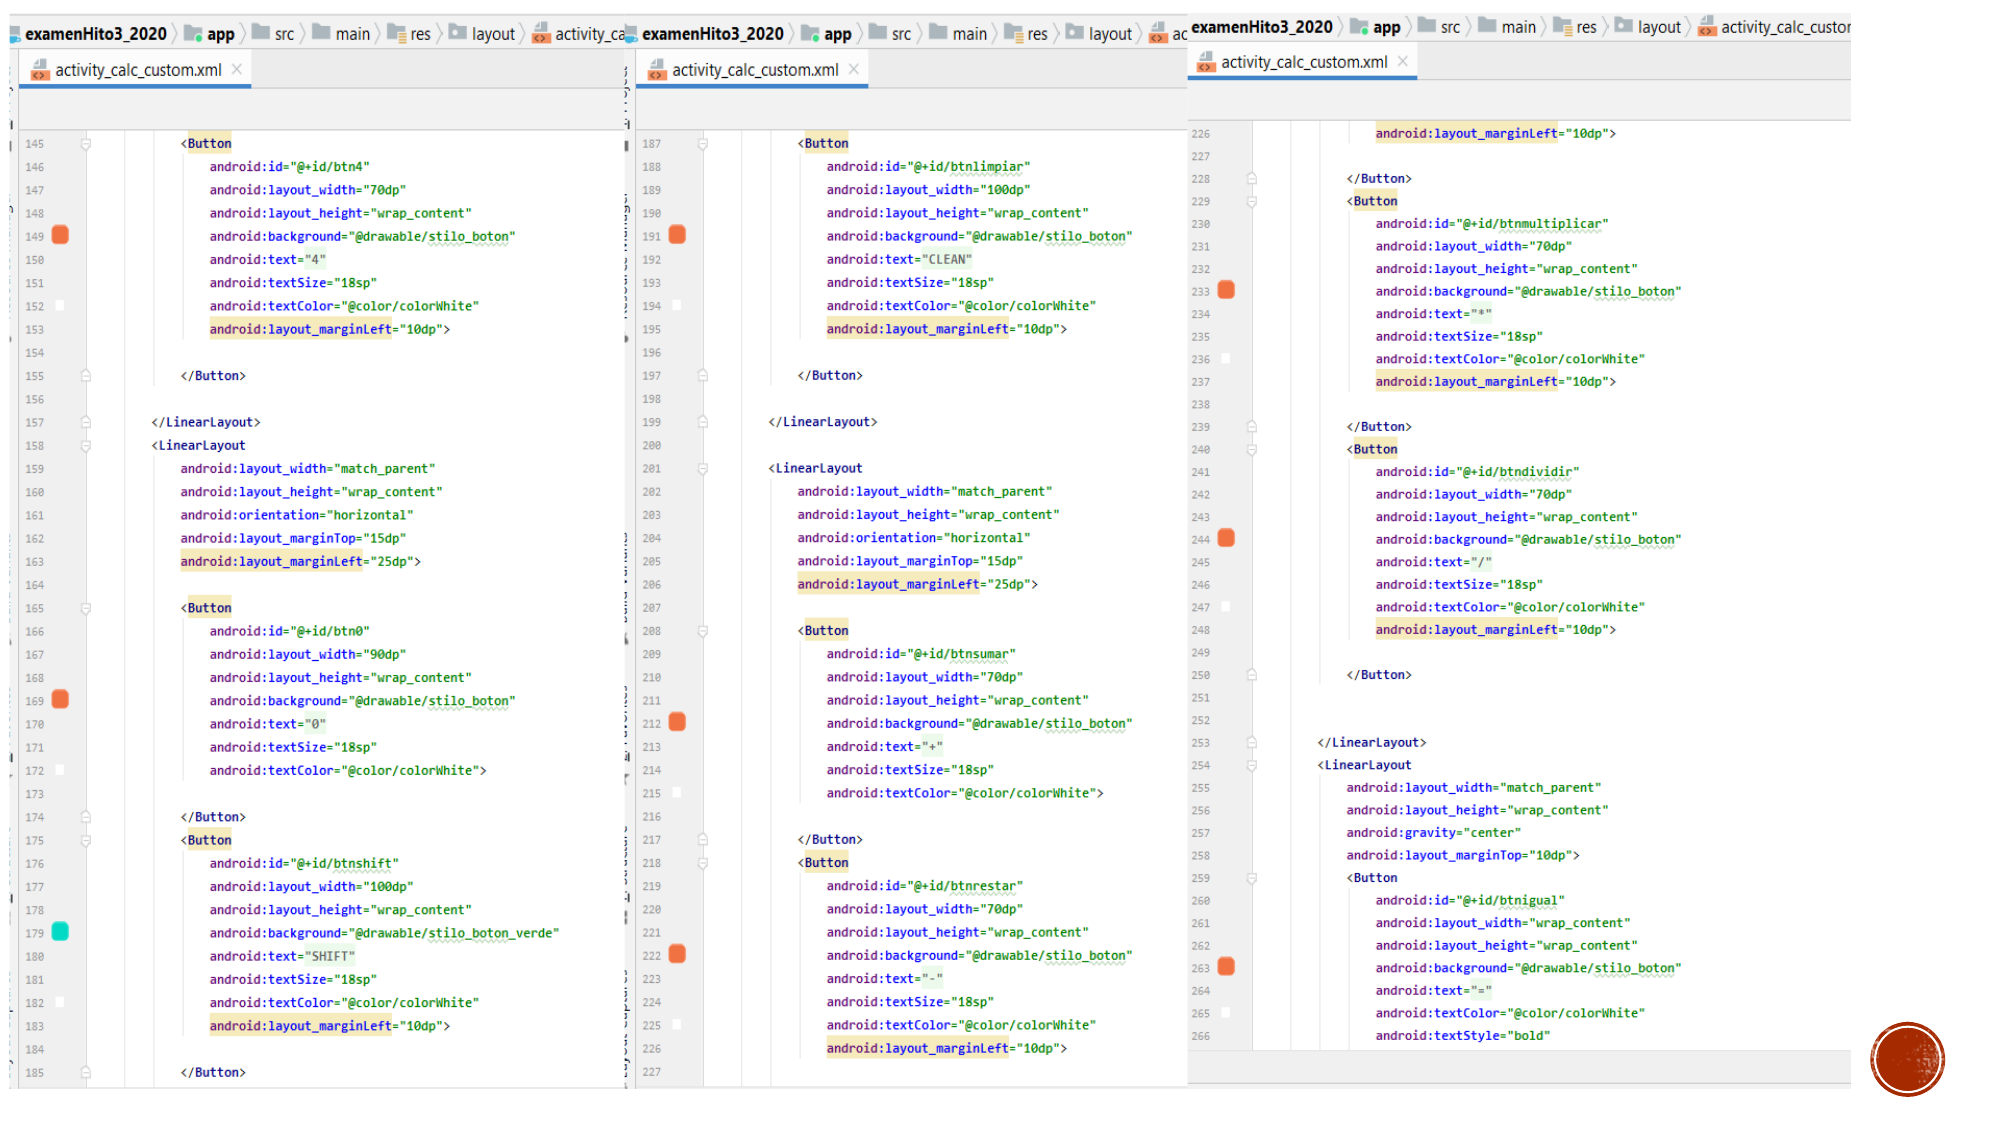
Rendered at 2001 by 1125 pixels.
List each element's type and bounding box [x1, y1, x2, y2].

picture [9, 13, 1851, 1089]
